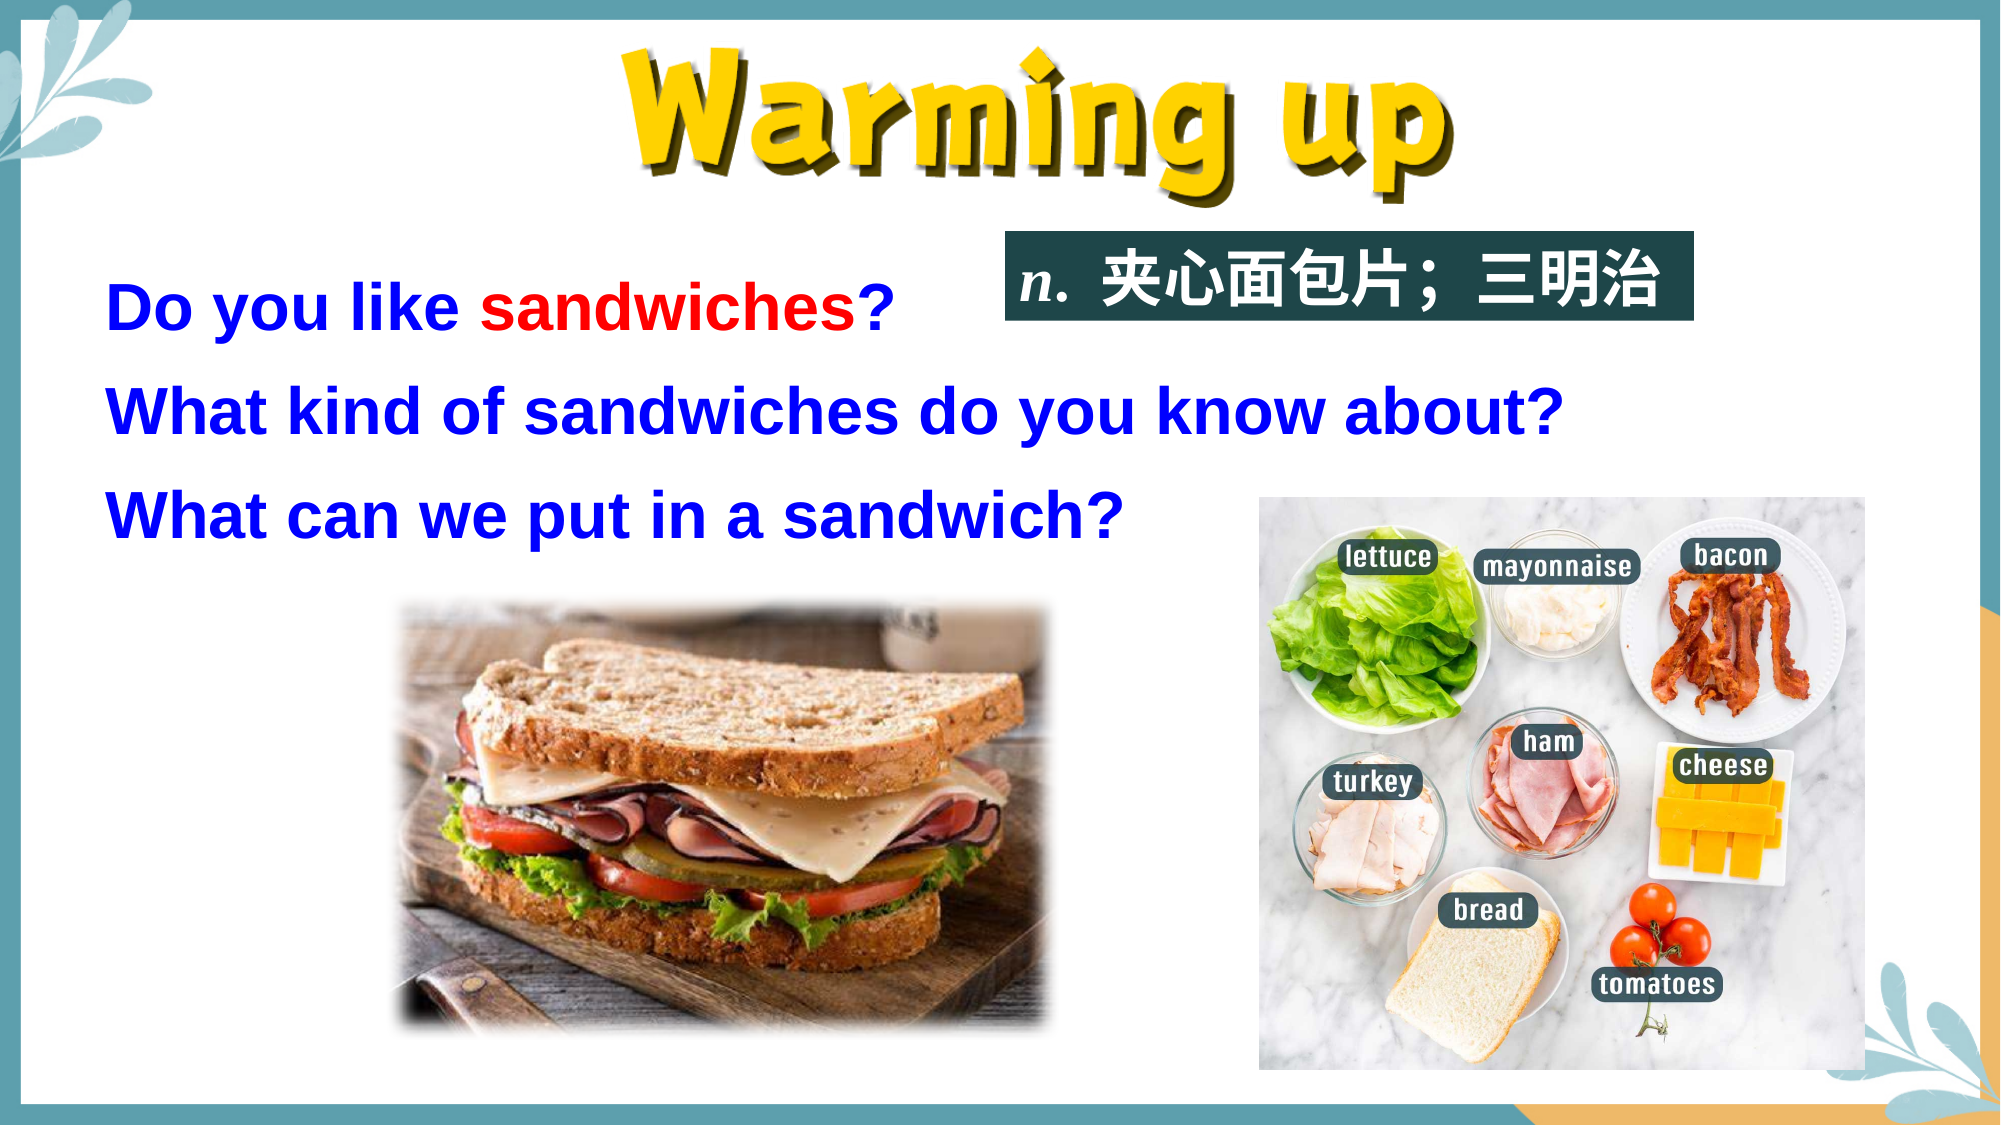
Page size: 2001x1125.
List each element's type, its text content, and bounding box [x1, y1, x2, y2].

picture [0, 0, 2001, 1125]
text_box Do you like sandwiches? What kind of sandwiches do you know about? What can we put in a sandwich? [90, 232, 1630, 559]
text_box n. 夹心面包片；三明治 [1005, 231, 1694, 321]
